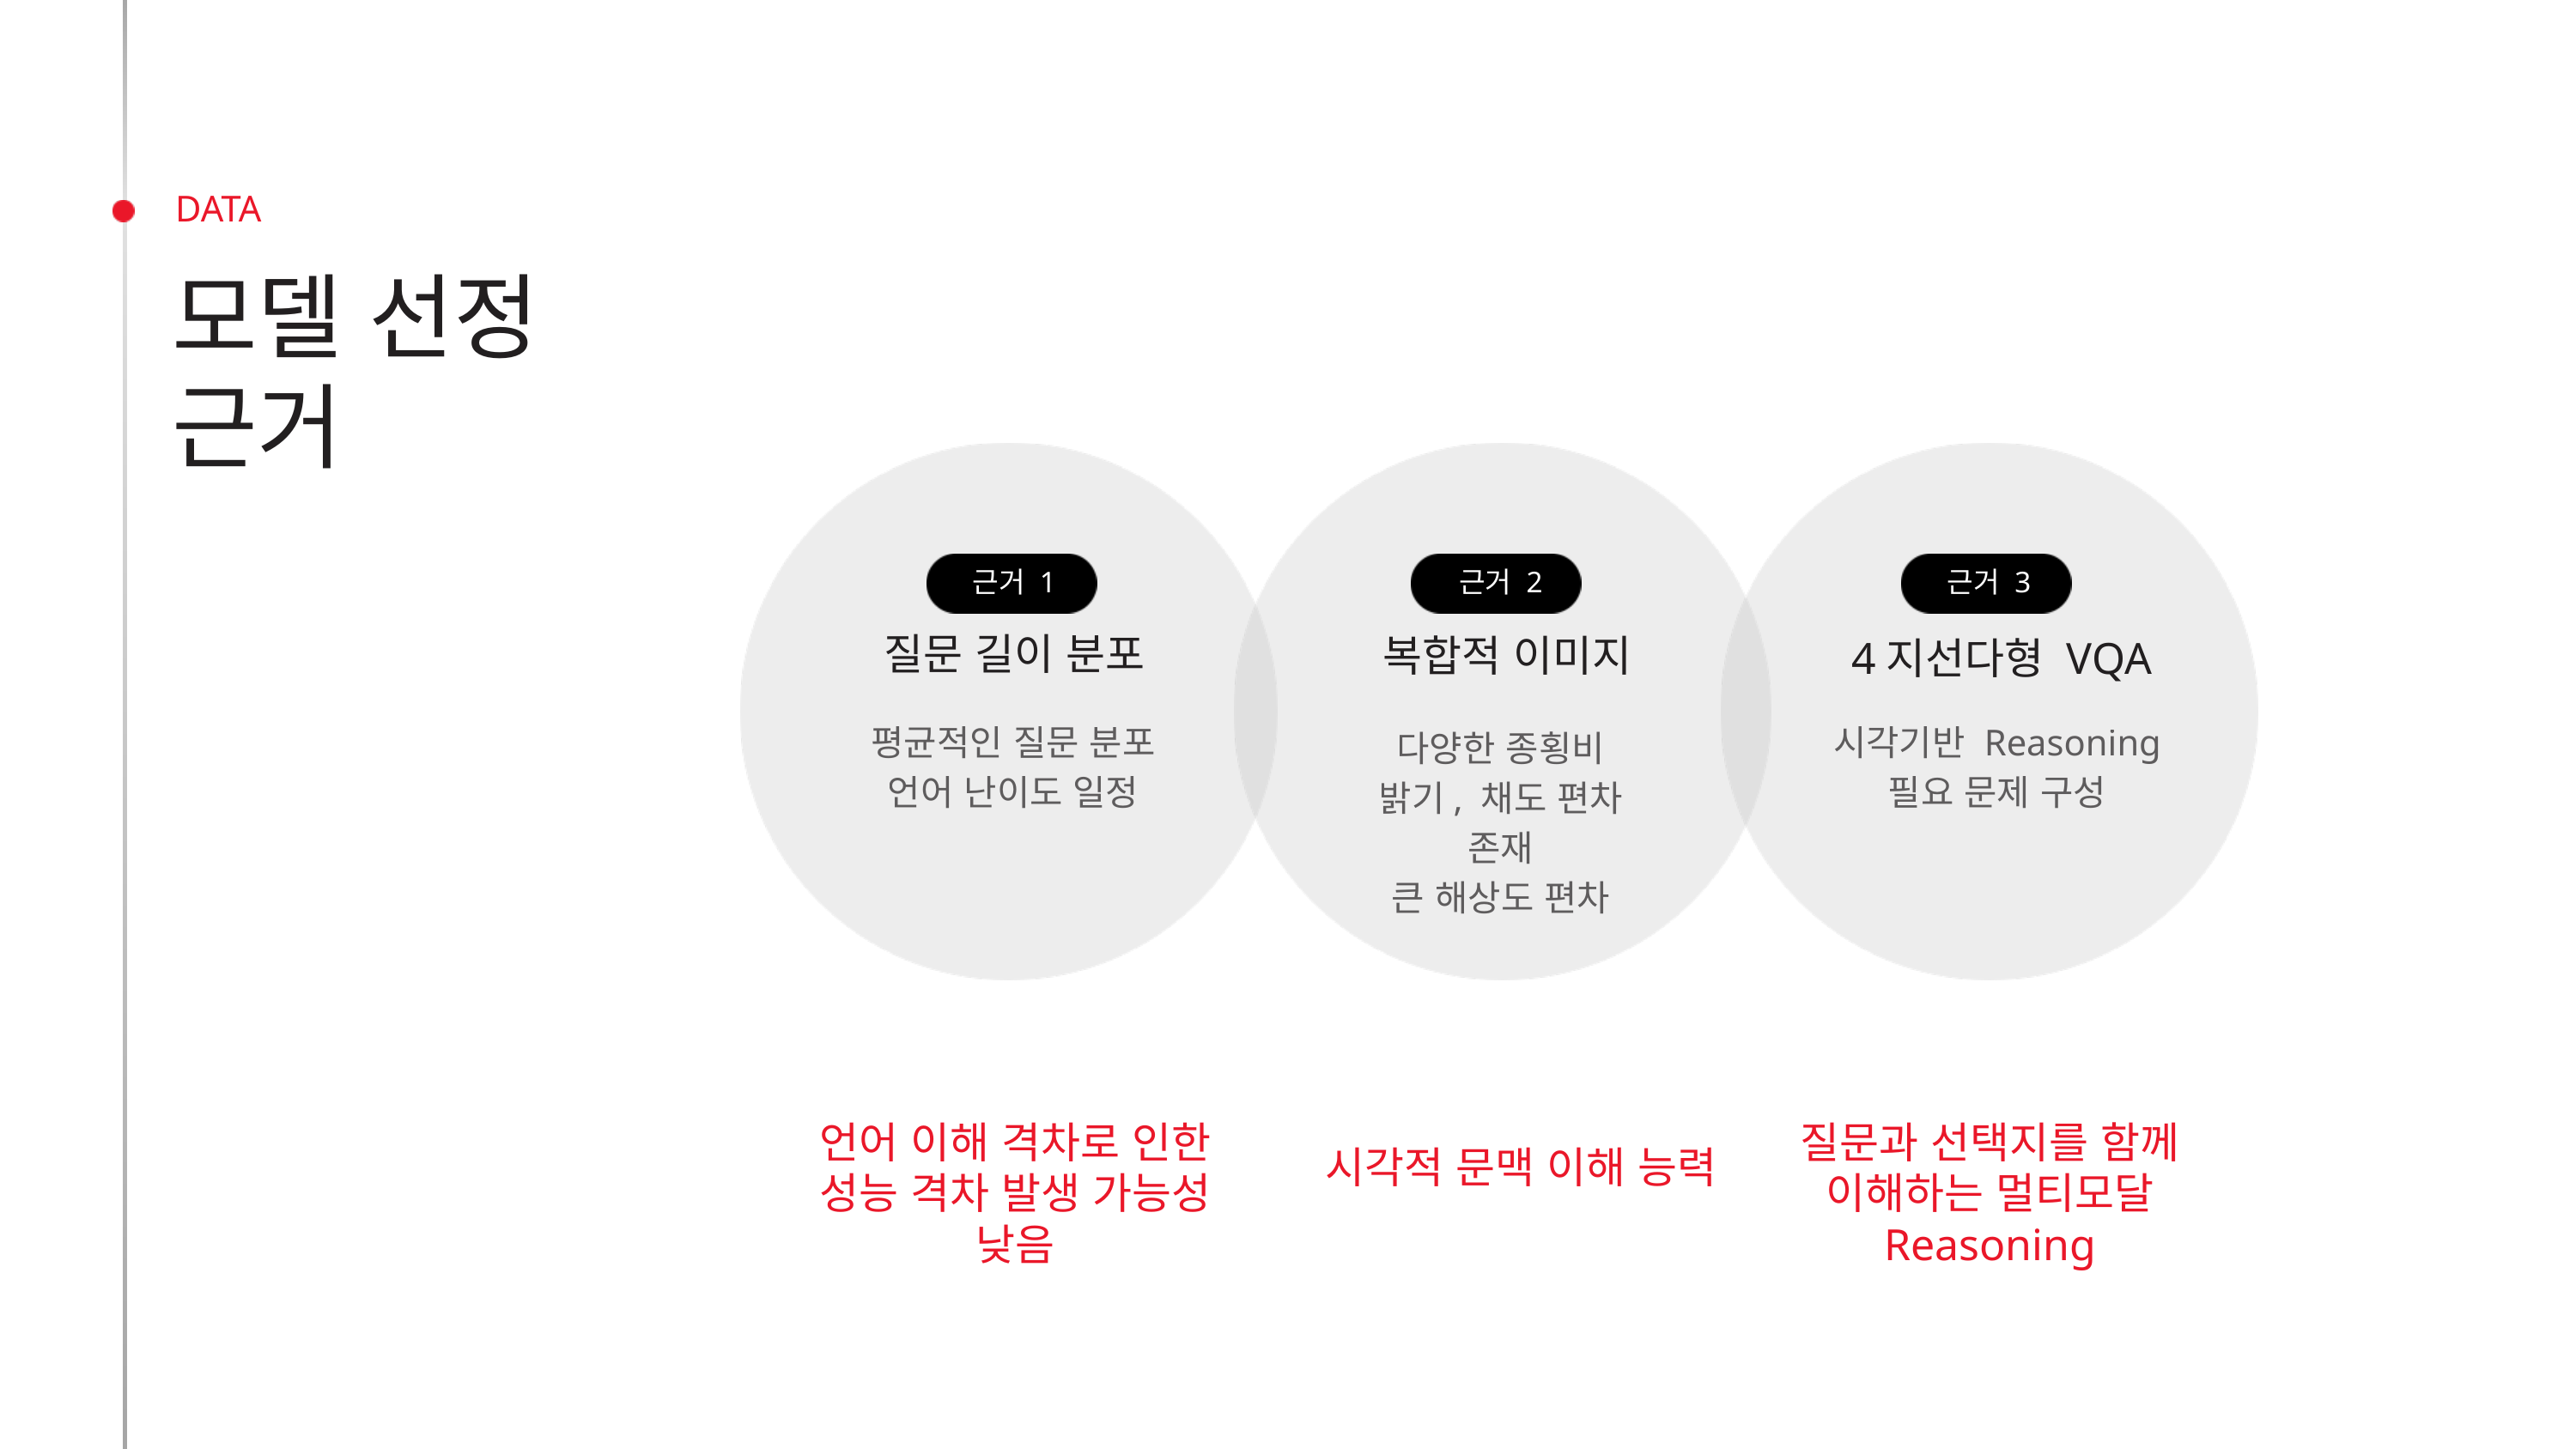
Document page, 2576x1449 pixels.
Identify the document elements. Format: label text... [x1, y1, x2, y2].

text_box 질문과 선택지를 함께 이해하는 멀티모달 Reasoning [1753, 1118, 2227, 1231]
text_box 시각적 문맥 이해 능력 [1284, 1143, 1753, 1202]
text_box 언어 이해 격차로 인한 성능 격차 발생 가능성 낮음 [778, 1118, 1253, 1231]
text_box DATA [175, 184, 754, 234]
picture [740, 443, 2258, 980]
picture [112, 0, 135, 1449]
text_box 모델 선정 근거 [171, 263, 723, 394]
